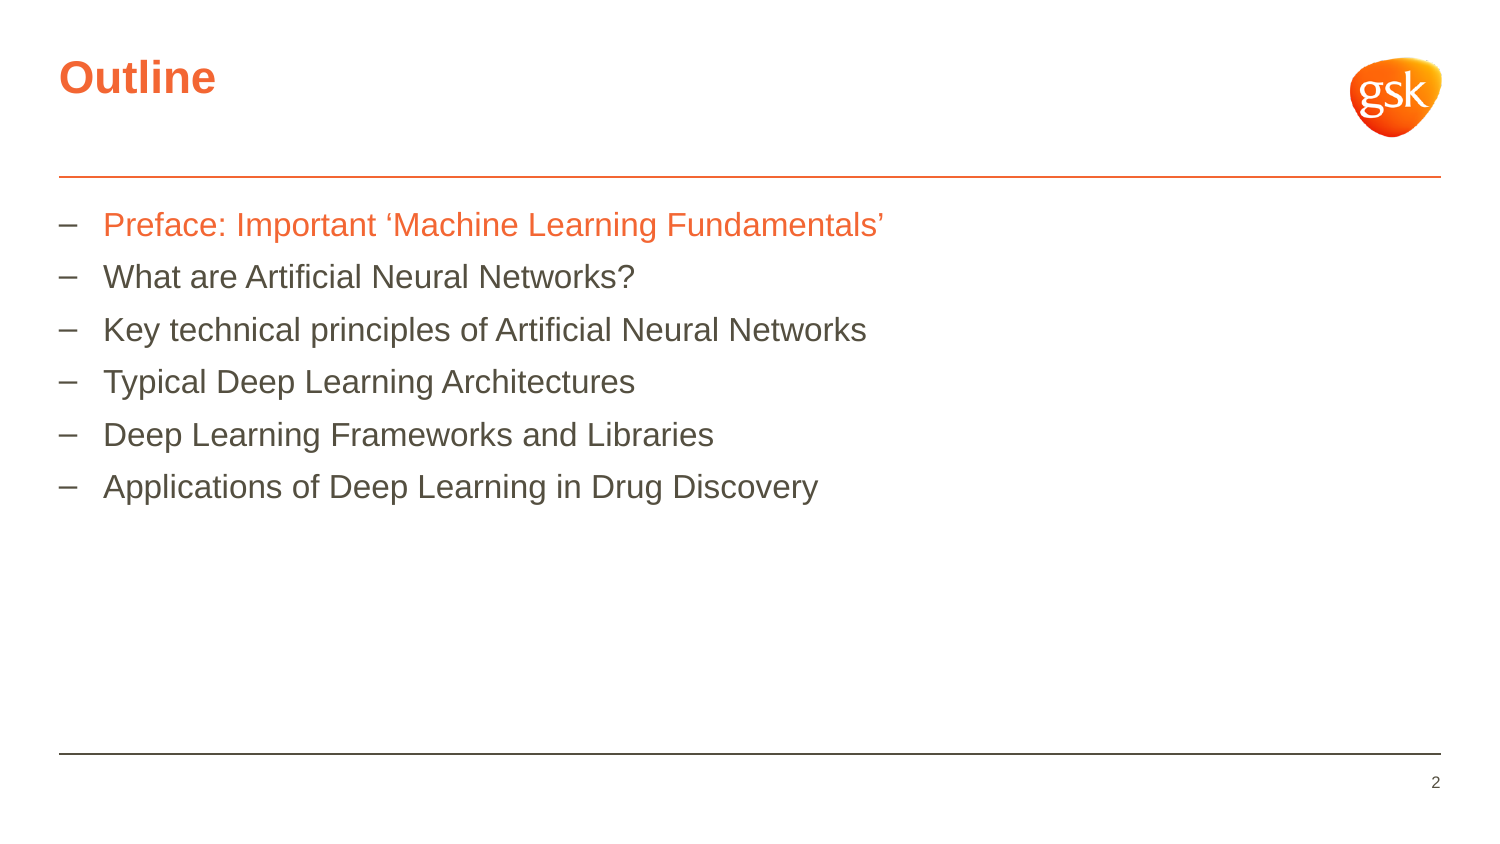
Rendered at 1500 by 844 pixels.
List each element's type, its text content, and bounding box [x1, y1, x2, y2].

list Preface: Important ‘Machine Learning Fundamentals’ What are Artificial Neural Networks? Key technical principles of Artificial Neural Networks Typical Deep Learning Architectures Deep Learning Frameworks and Libraries Applications of Deep Learning in Drug Discovery [58, 195, 1441, 700]
picture [1333, 38, 1457, 157]
slide_number 2 [1304, 771, 1441, 817]
title Outline [58, 47, 1302, 103]
